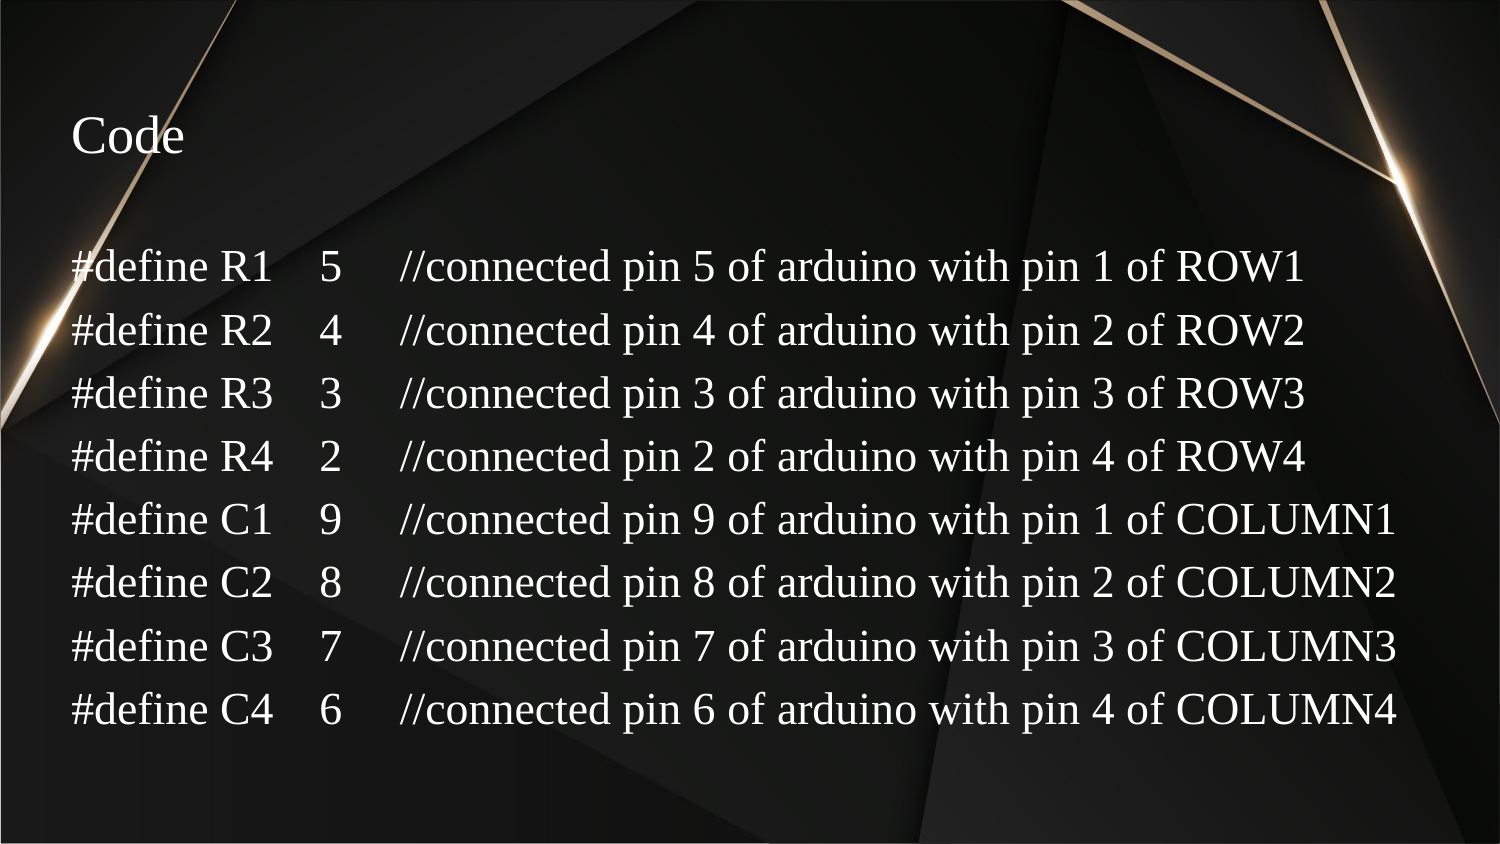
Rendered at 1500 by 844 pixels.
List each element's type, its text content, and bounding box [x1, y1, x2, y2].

picture [0, 0, 1500, 844]
title Code #define R1 5 //connected pin 5 of arduino with pin 1 of ROW1 #define R2 4 //connected pin 4 of arduino with pin 2 of ROW2 #define R3 3 //connected pin 3 of arduino with pin 3 of ROW3 #define R4 2 //connected pin 2 of arduino with pin 4 of ROW4 #define C1 9 //connected pin 9 of arduino with pin 1 of COLUMN1 #define C2 8 //connected pin 8 of arduino with pin 2 of COLUMN2 #define C3 7 //connected pin 7 of arduino with pin 3 of COLUMN3 #define C4 6 //connected pin 6 of arduino with pin 4 of COLUMN4 [56, 74, 1480, 800]
